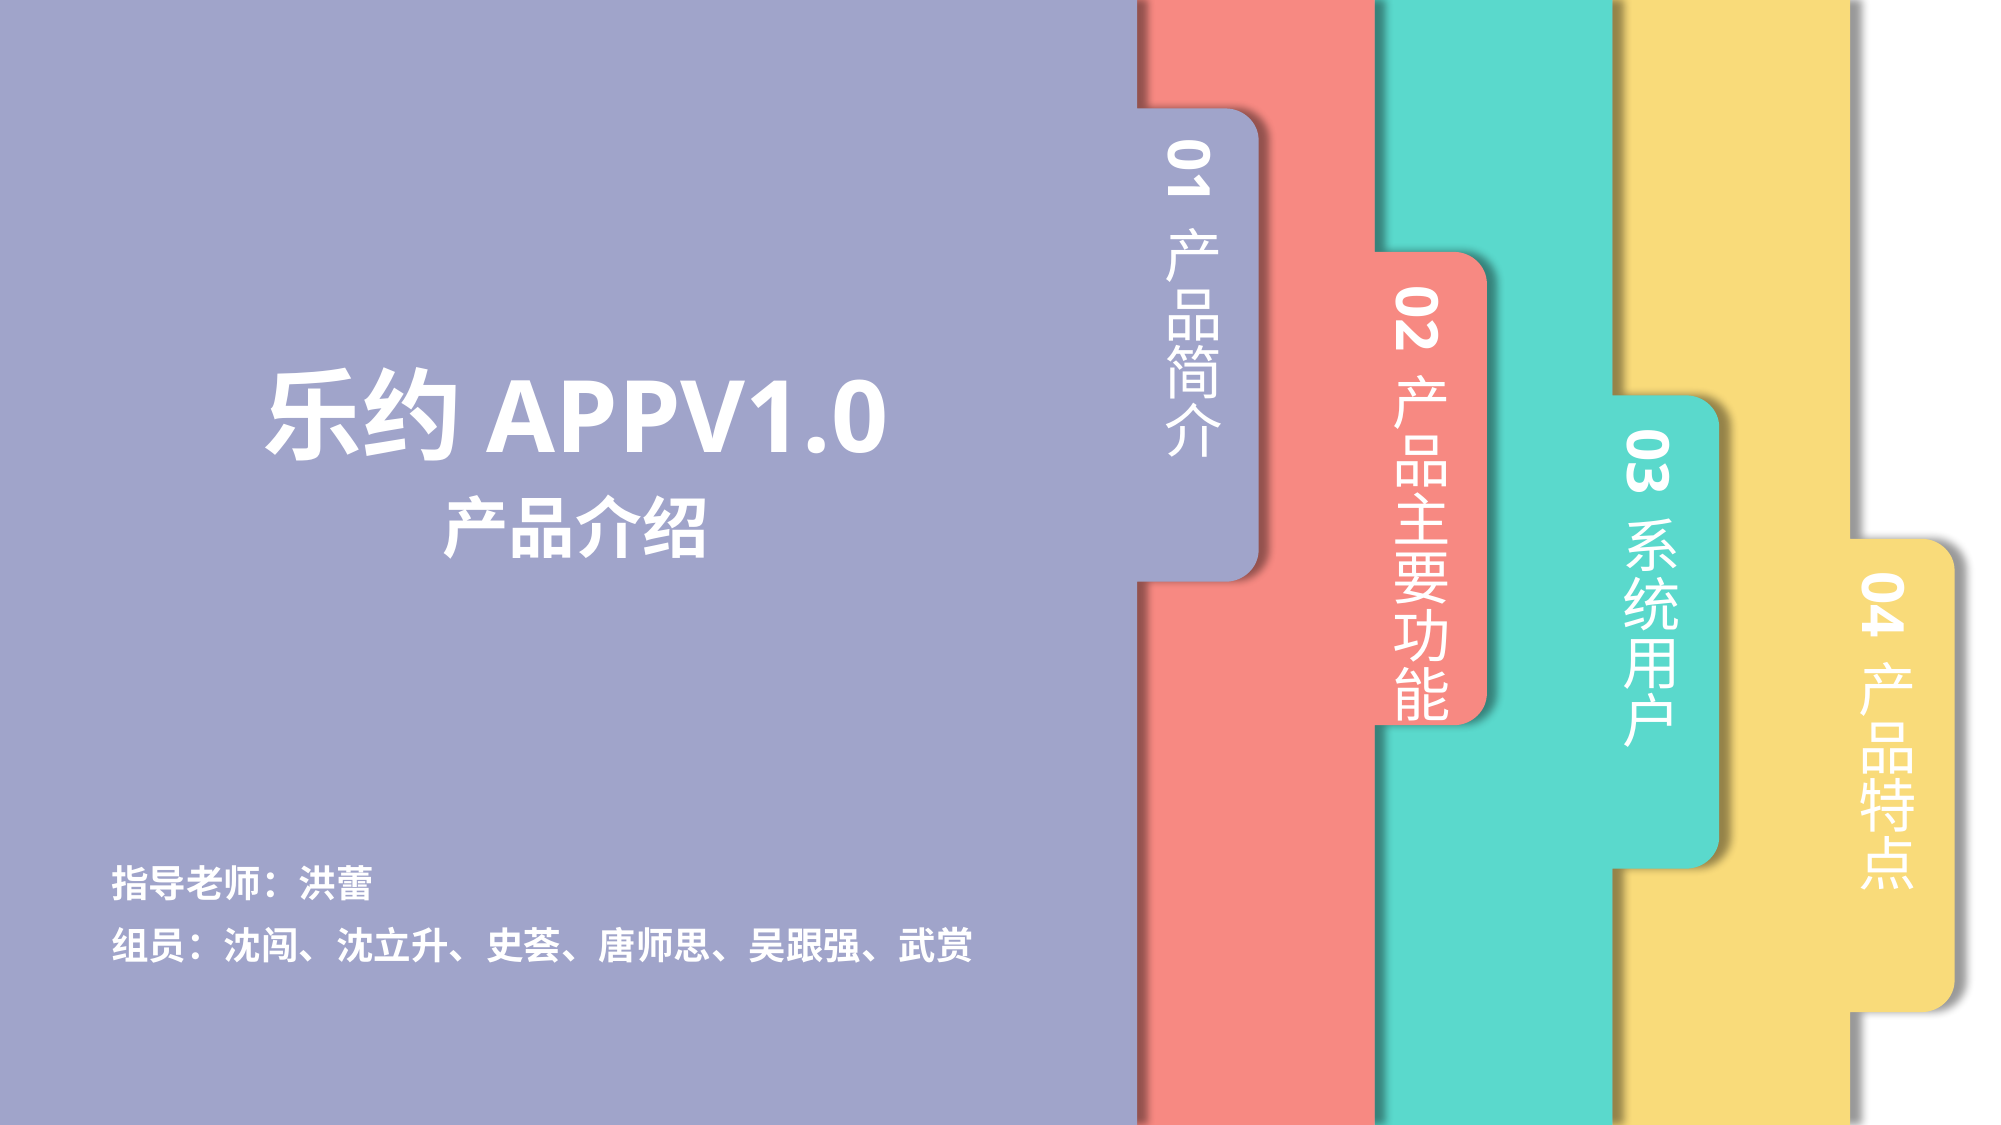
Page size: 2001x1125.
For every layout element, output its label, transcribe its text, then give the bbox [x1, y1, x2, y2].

list 乐约APPV1.0 产品介绍 [96, 358, 1056, 691]
list 指导老师：洪蕾 组员：沈闯、沈立升、史荟、唐师思、吴跟强、武赏 [96, 858, 1056, 975]
list 02 [1376, 270, 1476, 414]
list 04 [1842, 556, 1942, 683]
list 产品简介 [1148, 271, 1248, 569]
list 03 [1607, 413, 1706, 557]
list 产品主要功能 [1376, 414, 1476, 750]
list 产品特点 [1842, 683, 1942, 1002]
list 系统用户 [1606, 501, 1706, 859]
list 01 [1148, 123, 1248, 271]
